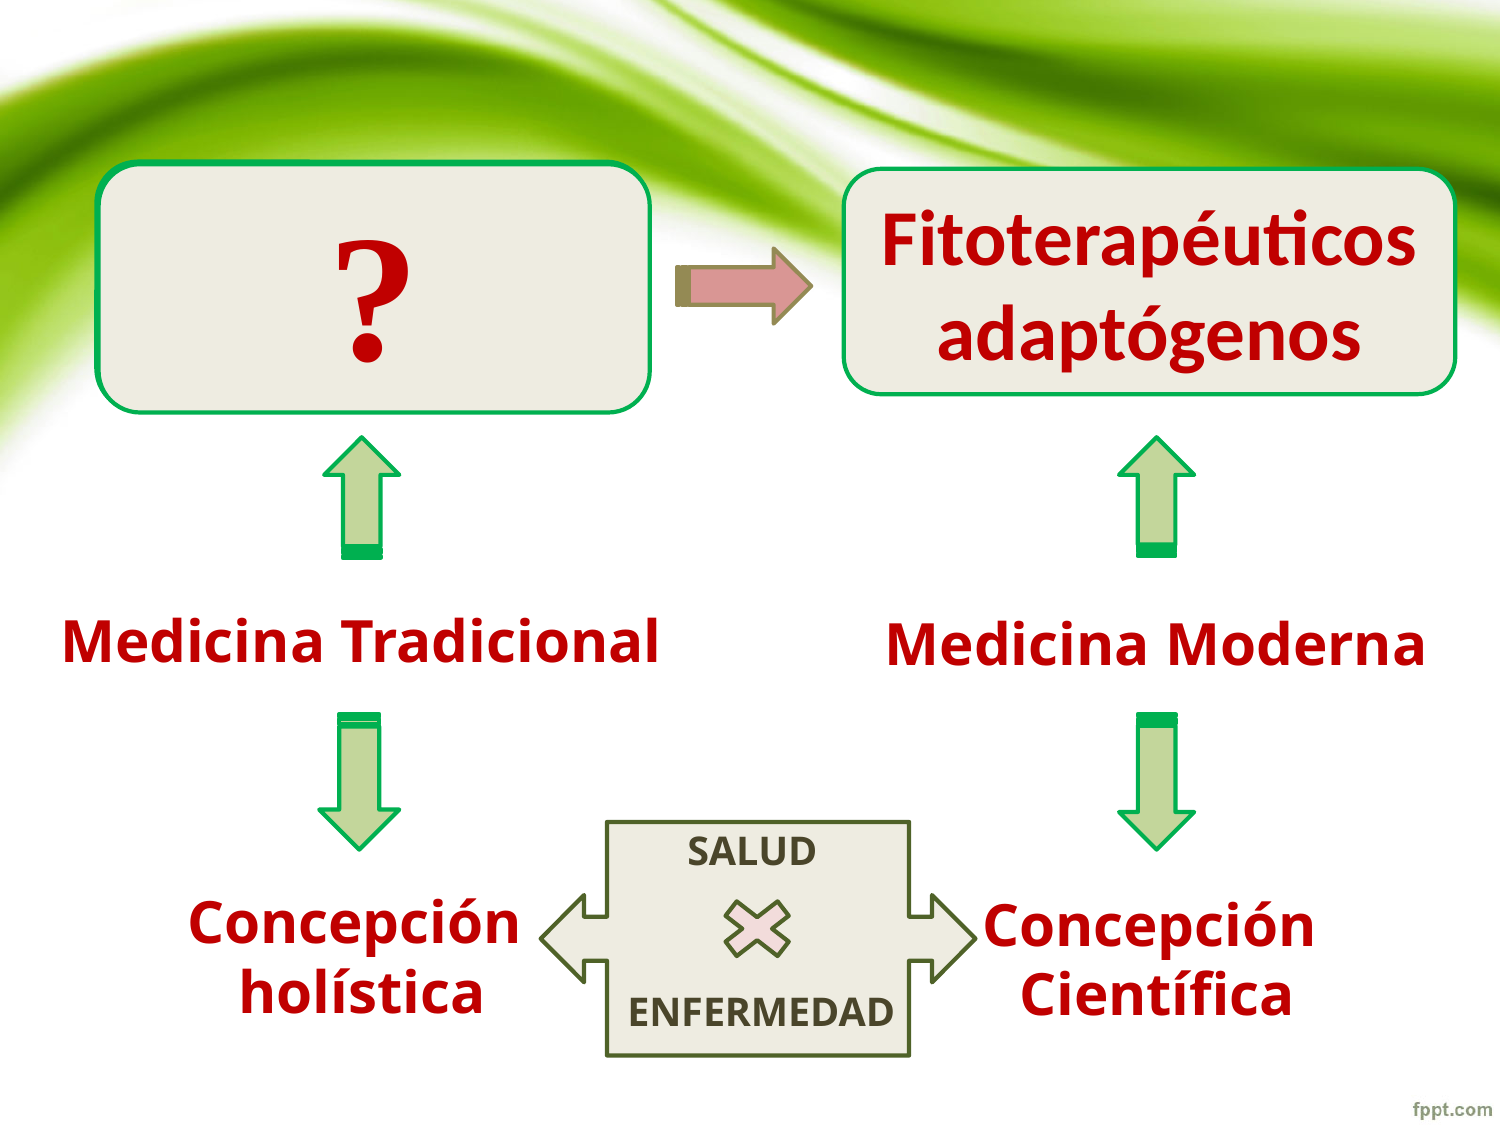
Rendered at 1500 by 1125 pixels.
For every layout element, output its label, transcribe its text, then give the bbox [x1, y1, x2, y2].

text_box Plantas Tónicas, Restaurativas y Estimulantes [94, 159, 638, 392]
text_box [1117, 712, 1197, 852]
text_box Fitoterapéuticos adaptógenos [841, 166, 1458, 397]
text_box [552, 819, 954, 985]
text_box Concepción holística [172, 877, 552, 1033]
text_box Medicina Tradicional [44, 596, 678, 682]
text_box ? [96, 162, 652, 415]
text_box [1117, 435, 1197, 558]
text_box ENFERMEDAD [597, 979, 926, 1042]
text_box [604, 1042, 912, 1058]
text_box [723, 899, 791, 959]
text_box SALUD [626, 818, 878, 881]
text_box [675, 246, 814, 326]
picture [0, 0, 1500, 1125]
text_box Medicina Moderna [862, 599, 1450, 685]
text_box Concepción Científica [954, 880, 1360, 1035]
text_box [317, 712, 402, 852]
text_box [322, 435, 402, 560]
